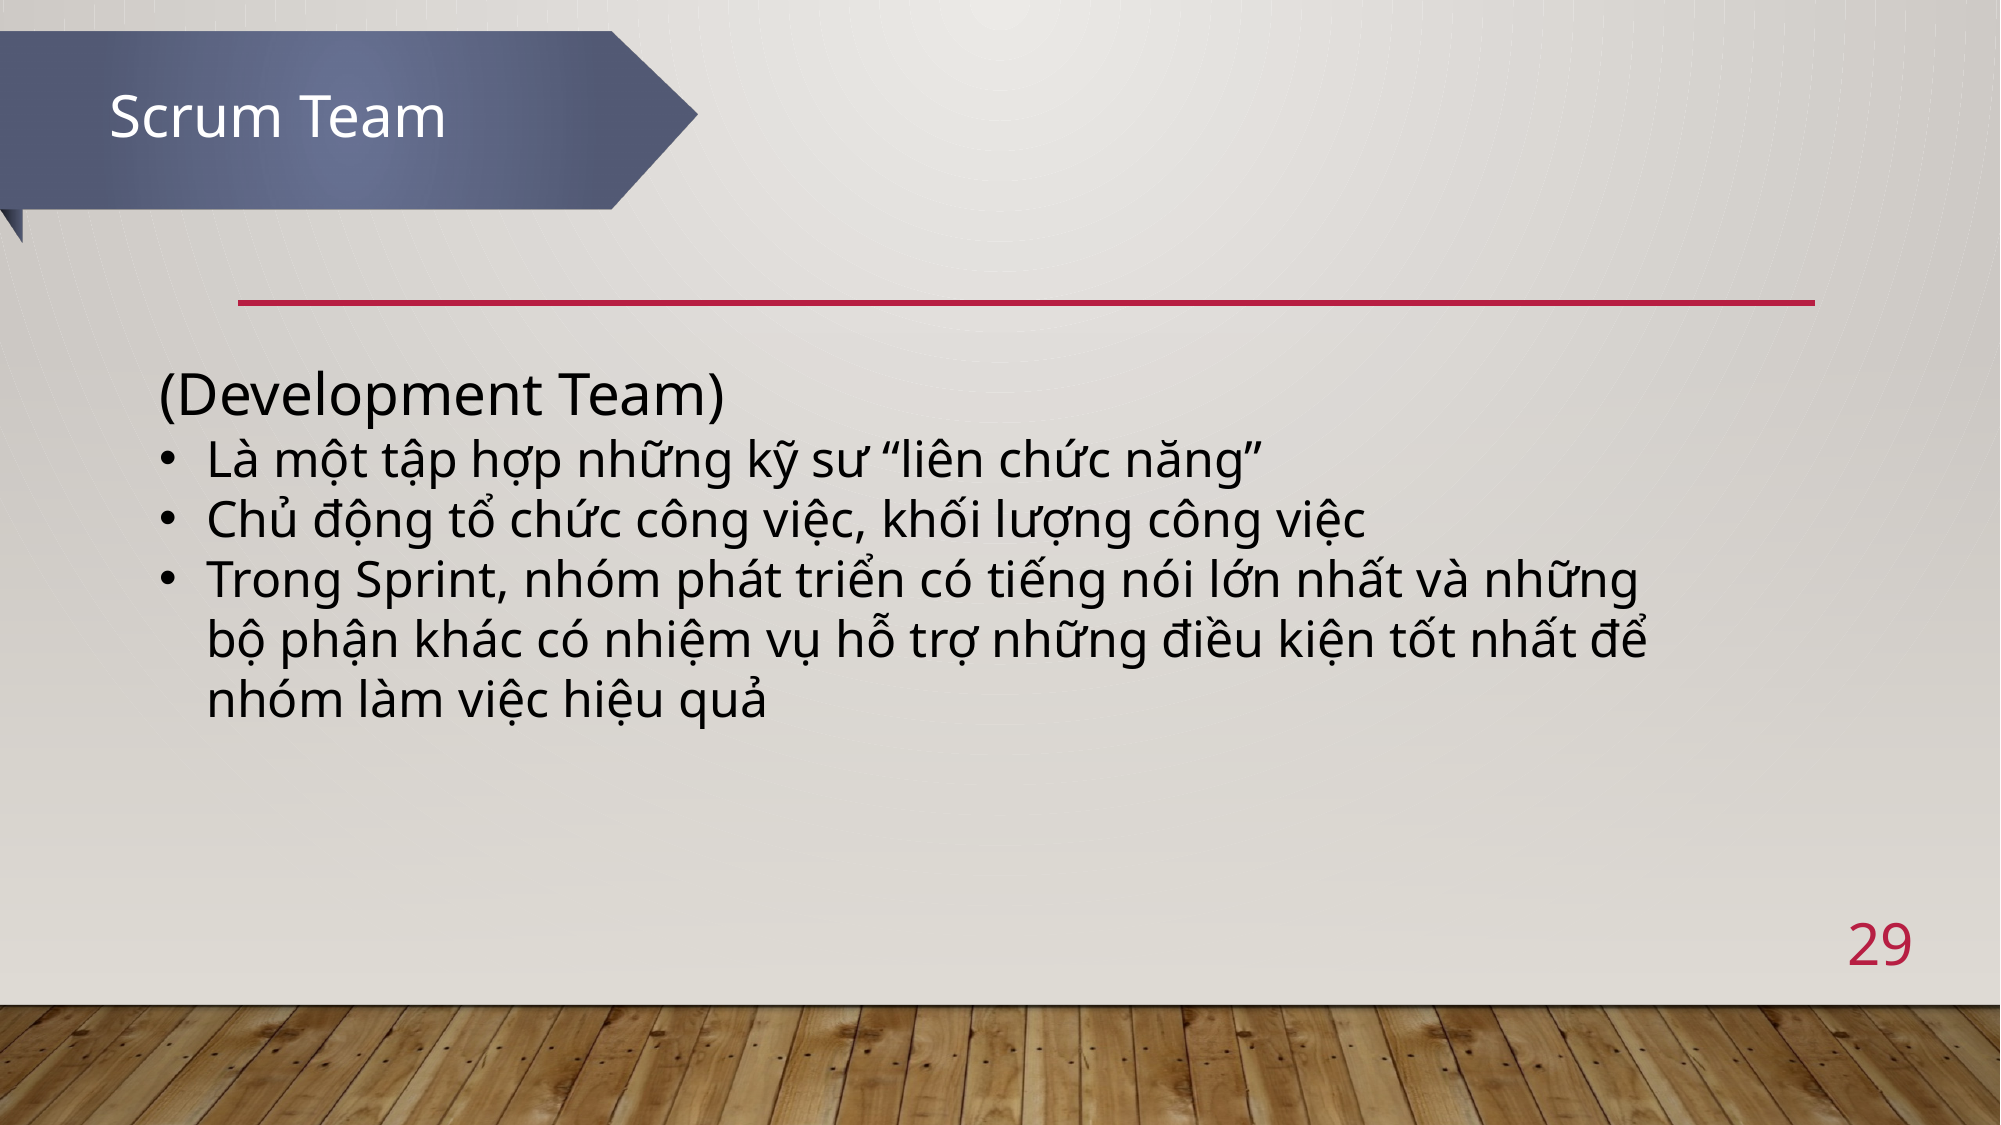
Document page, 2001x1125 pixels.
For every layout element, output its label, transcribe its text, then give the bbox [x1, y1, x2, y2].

picture [0, 31, 698, 243]
text_box (Development Team) Là một tập hợp những kỹ sư “liên chức năng” Chủ động tổ chức công việc, khối lượng công việc Trong Sprint, nhóm phát triển có tiếng nói lớn nhất và những bộ phận khác có nhiệm vụ hỗ trợ những điều kiện tốt nhất để nhóm làm việc hiệu quả [144, 349, 1698, 805]
slide_number 29 [1795, 899, 1929, 983]
picture [0, 1005, 2000, 1125]
